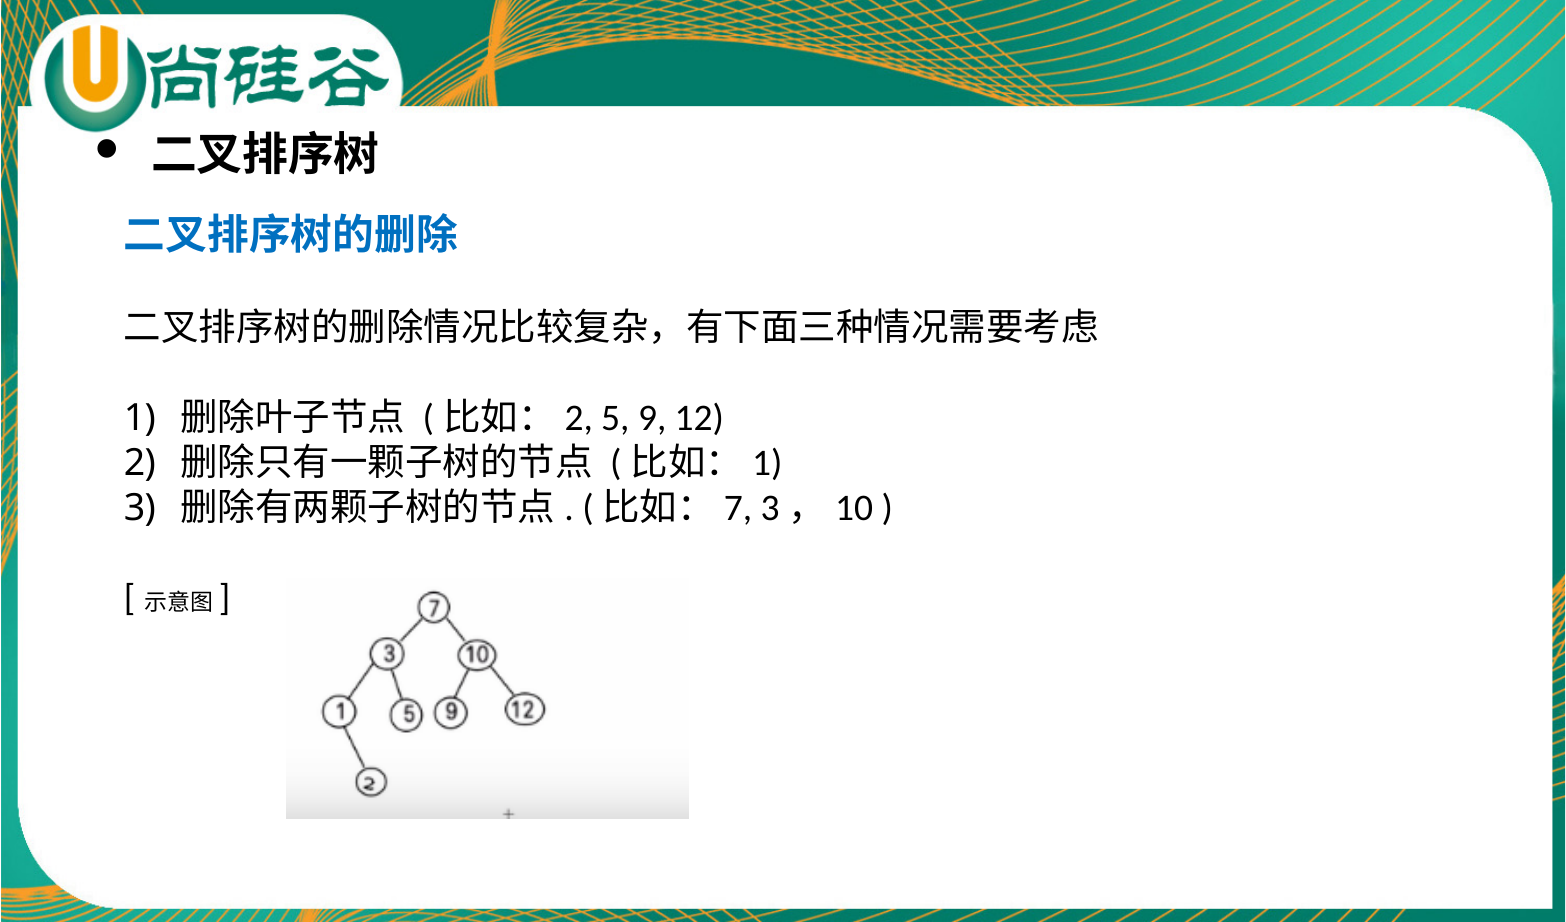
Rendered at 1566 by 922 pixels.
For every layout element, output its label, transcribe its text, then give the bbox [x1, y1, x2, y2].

picture [0, 0, 1566, 922]
text_box 二叉排序树的删除 二叉排序树的删除情况比较复杂，有下面三种情况需要考虑 删除叶子节点 (比如：2, 5, 9, 12) 删除只有一颗子树的节点 (比如：1) 删除有两颗子树的节点. (比如：7, 3，10 ) [示意图] [109, 200, 1492, 761]
text_box 二叉排序树 [79, 123, 1325, 188]
